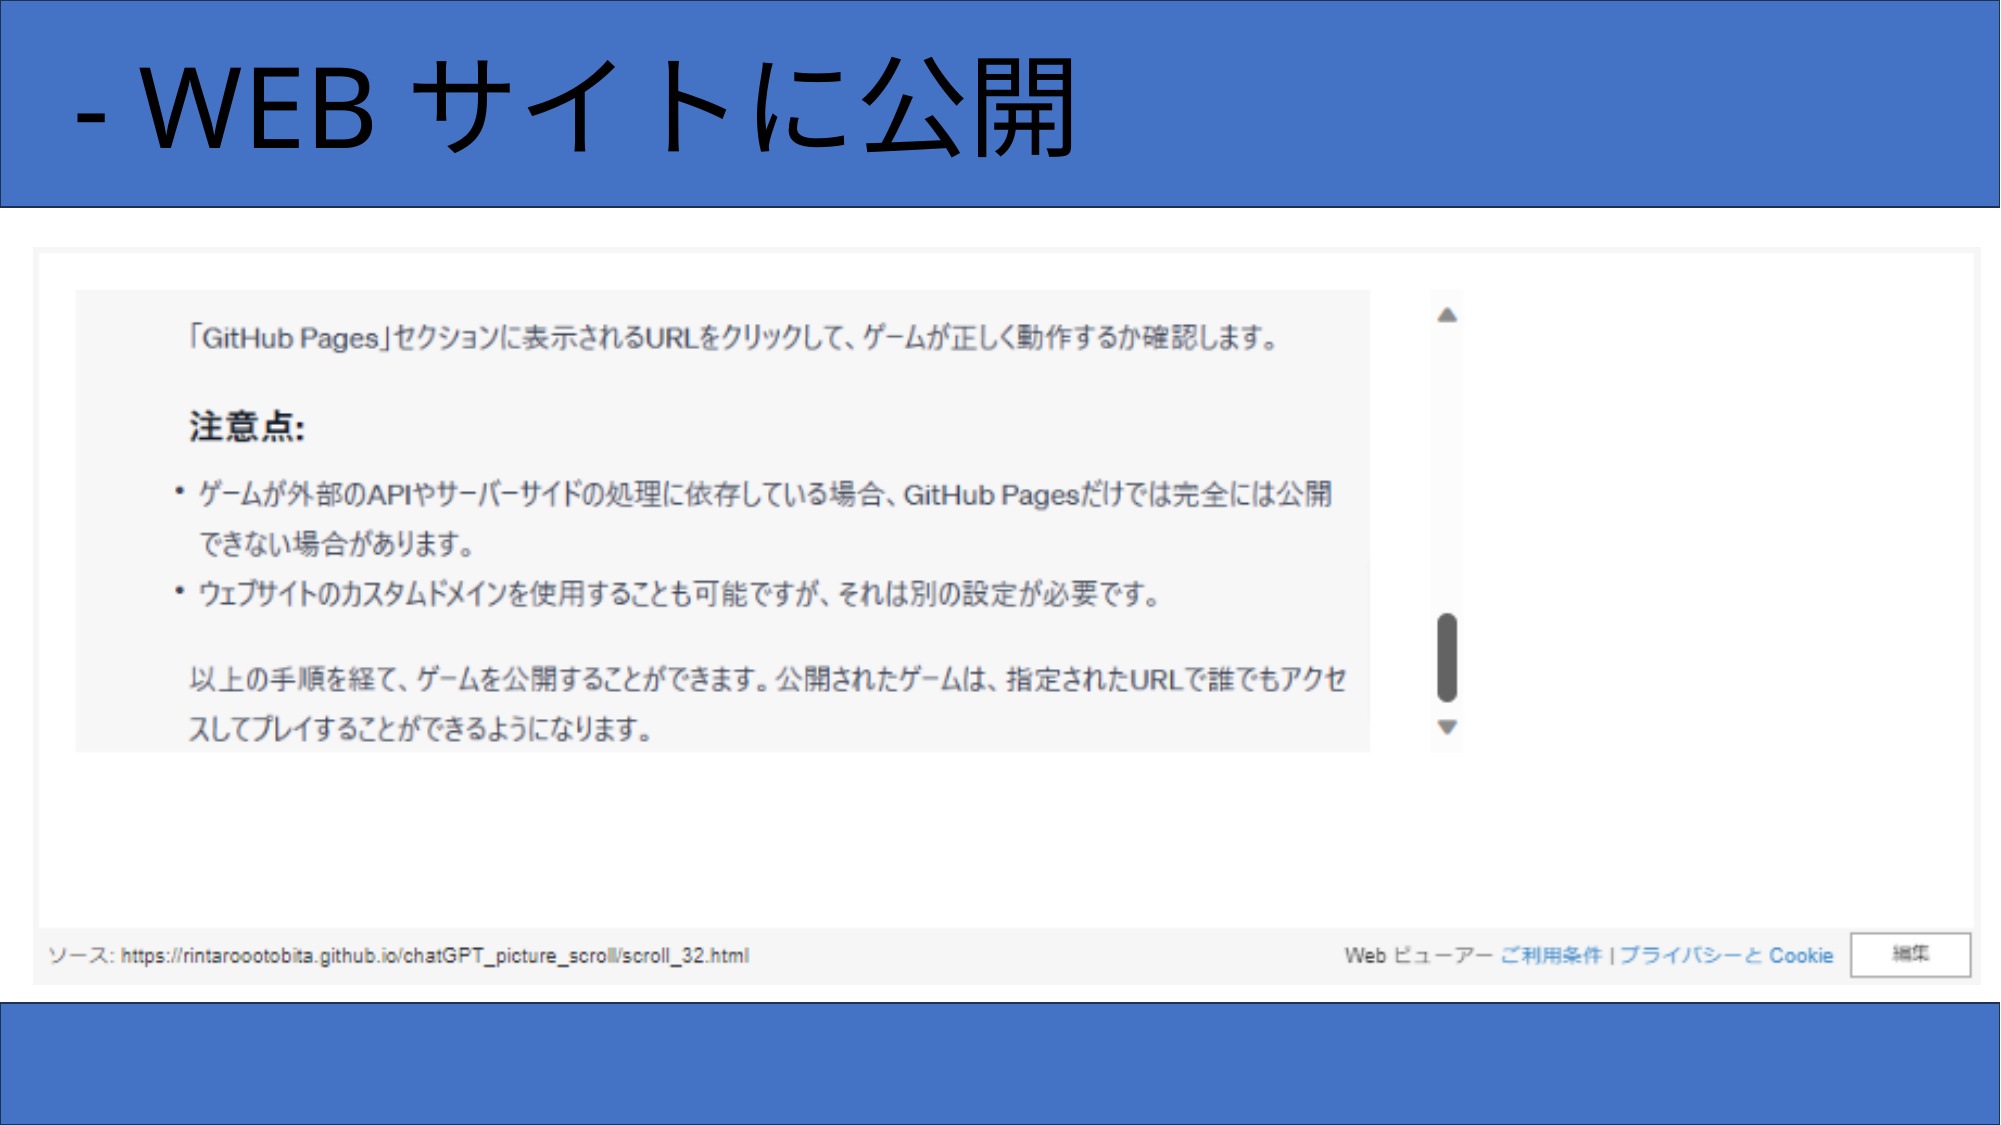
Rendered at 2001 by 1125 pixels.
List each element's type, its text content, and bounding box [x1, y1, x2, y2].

text_box - WEBサイトに公開 [0, 0, 2000, 208]
picture [33, 247, 1981, 985]
text_box [0, 1002, 2000, 1125]
